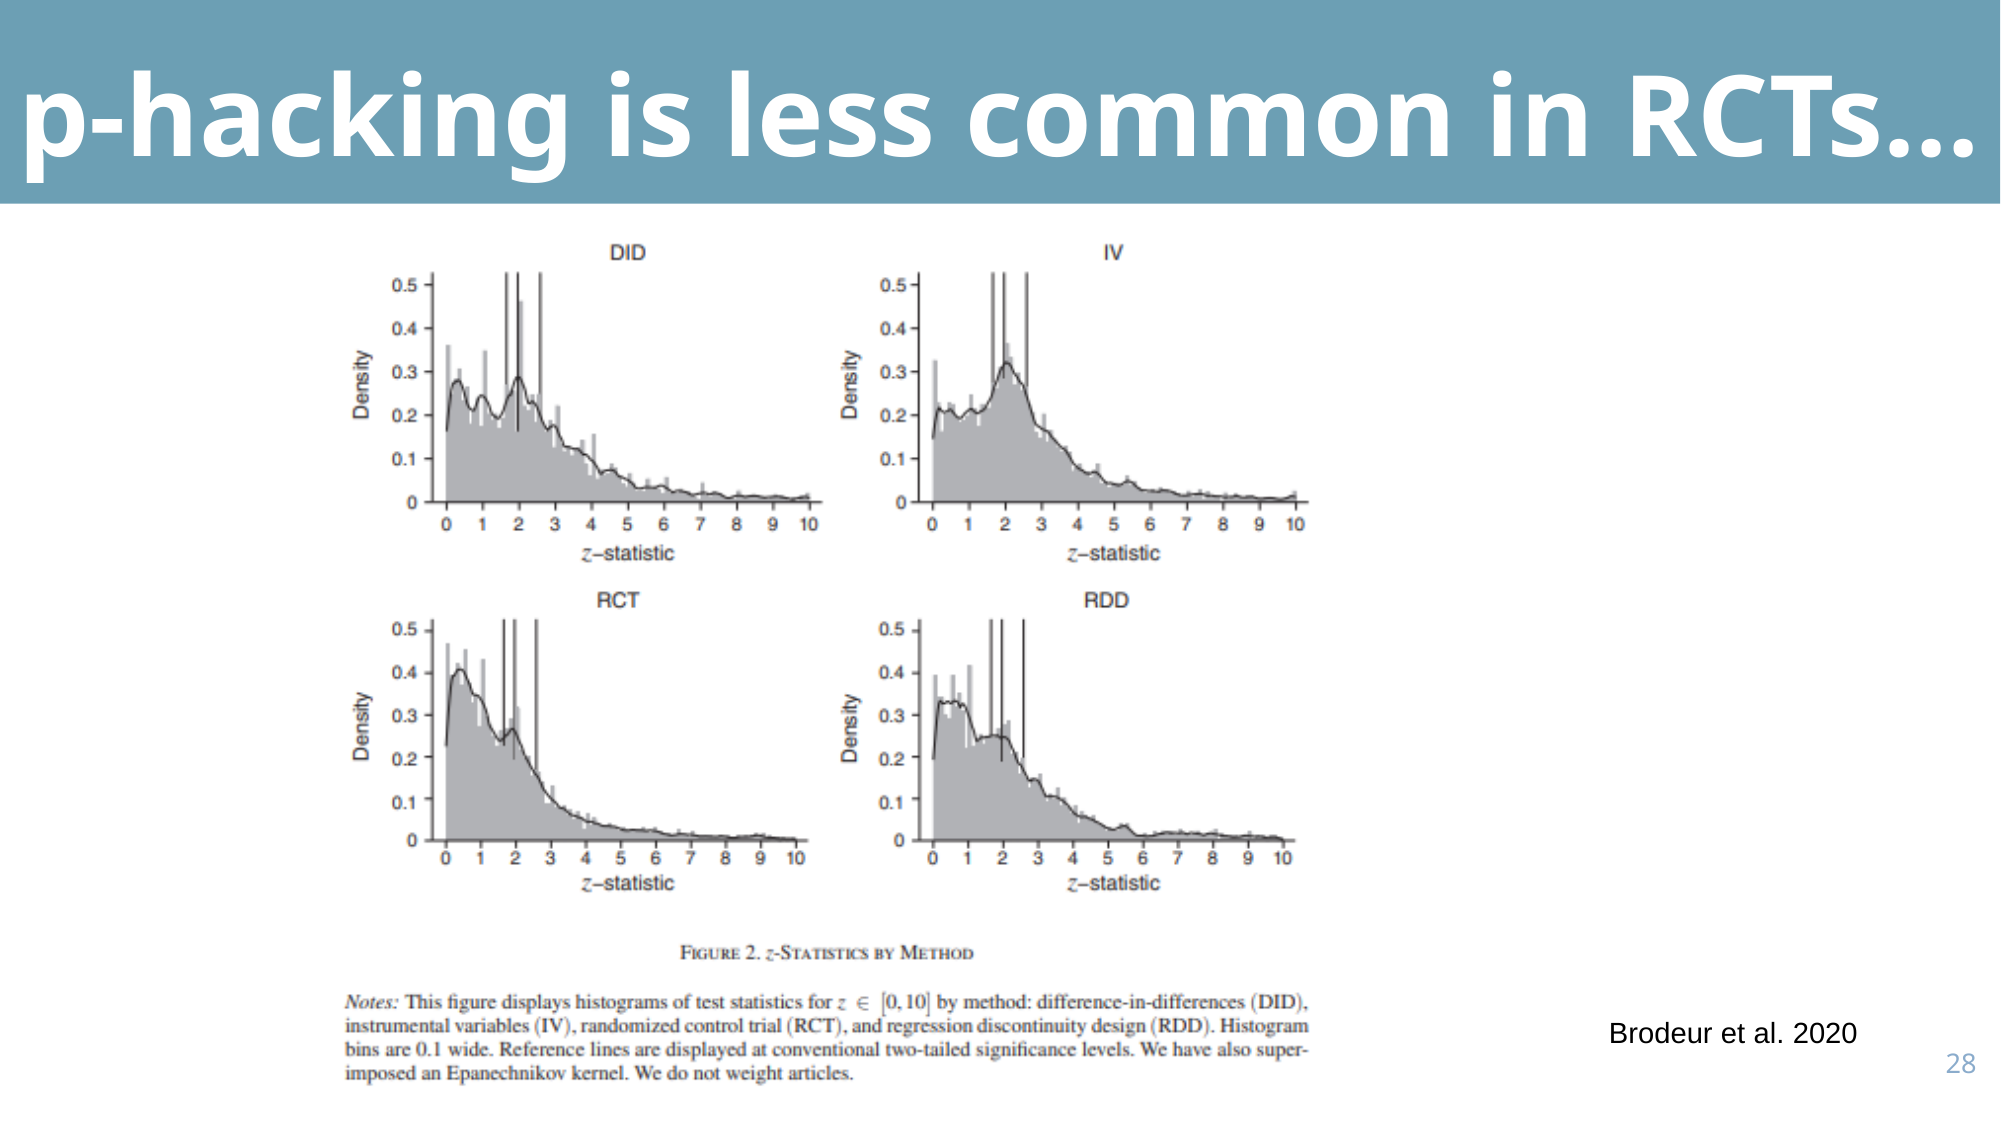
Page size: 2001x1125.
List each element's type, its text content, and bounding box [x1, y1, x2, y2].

text_box Brodeur et al. 2020 [1594, 1006, 2000, 1057]
slide_number 27 [1871, 1057, 1992, 1125]
title p-hacking is less common in RCTs… [0, 0, 2000, 187]
picture [312, 215, 1334, 1093]
